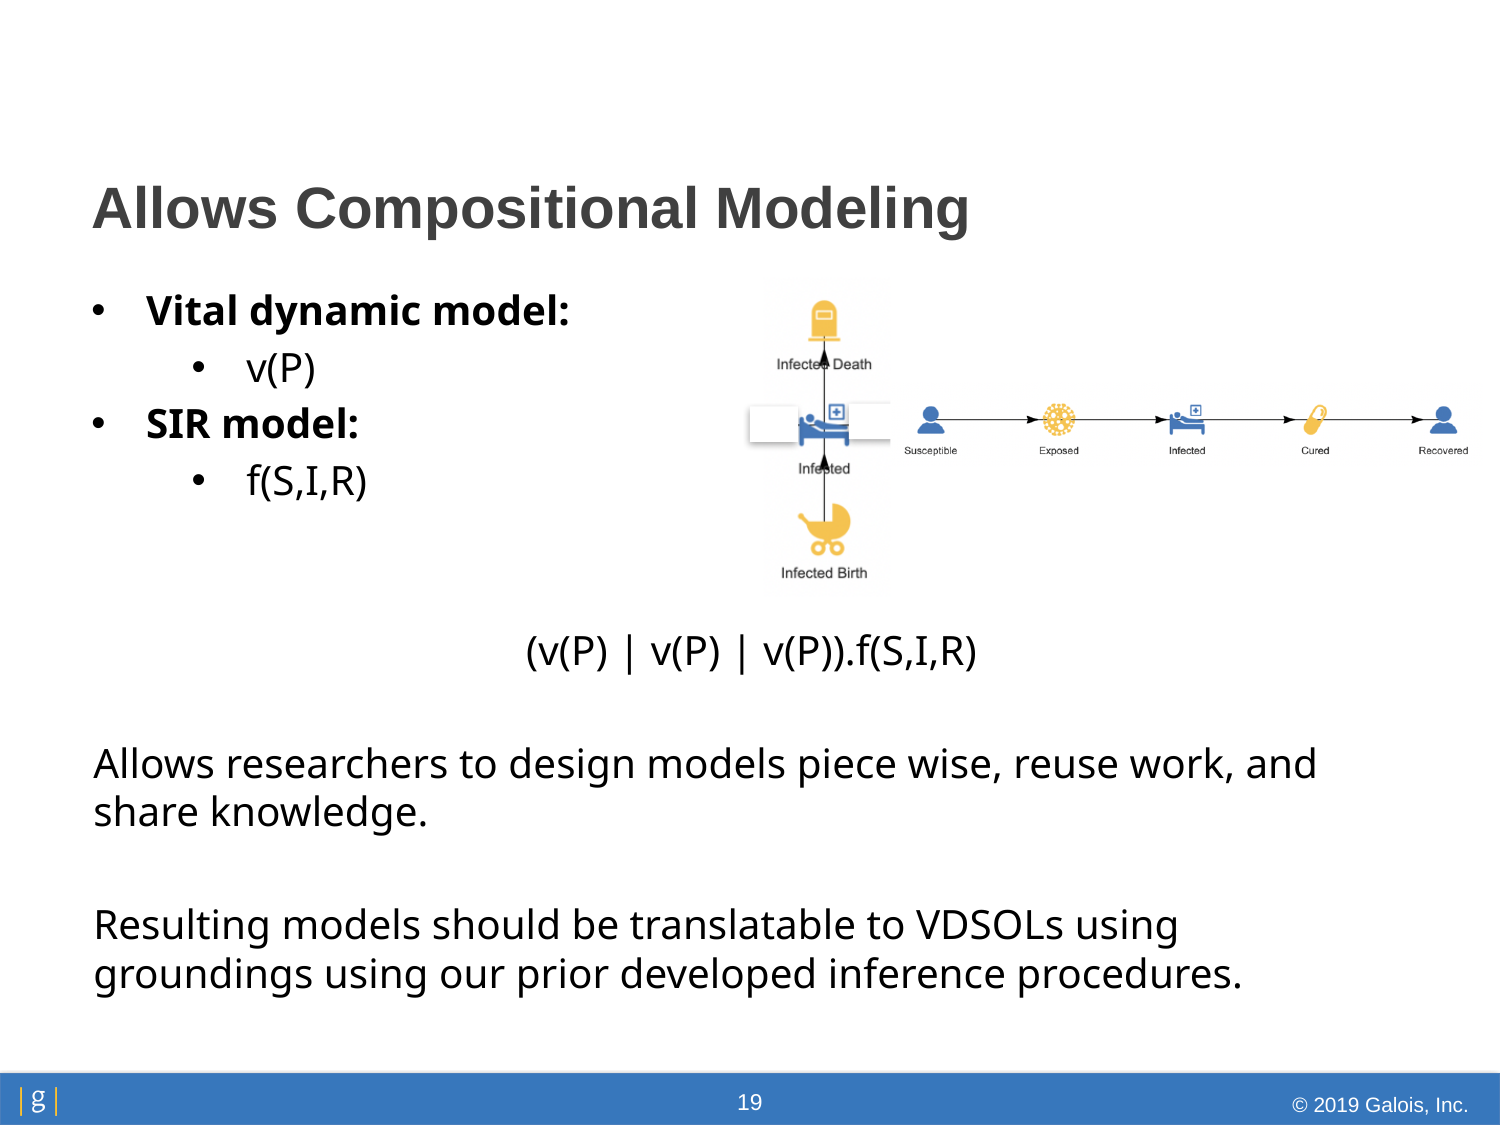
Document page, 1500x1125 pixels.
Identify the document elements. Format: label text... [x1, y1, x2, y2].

list Vital dynamic model: v(P) SIR model: f(S,I,R) (v(P) | v(P) | v(P)).f(S,I,R) Allows researchers to design models piece wise, reuse work, and share knowledge. Resulting models should be translatable to VDSOLs using groundings using our prior developed inference procedures. [76, 277, 1426, 1005]
picture [20, 1087, 57, 1116]
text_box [749, 277, 897, 597]
title Allows Compositional Modeling [76, 172, 1426, 239]
picture [889, 382, 1483, 467]
